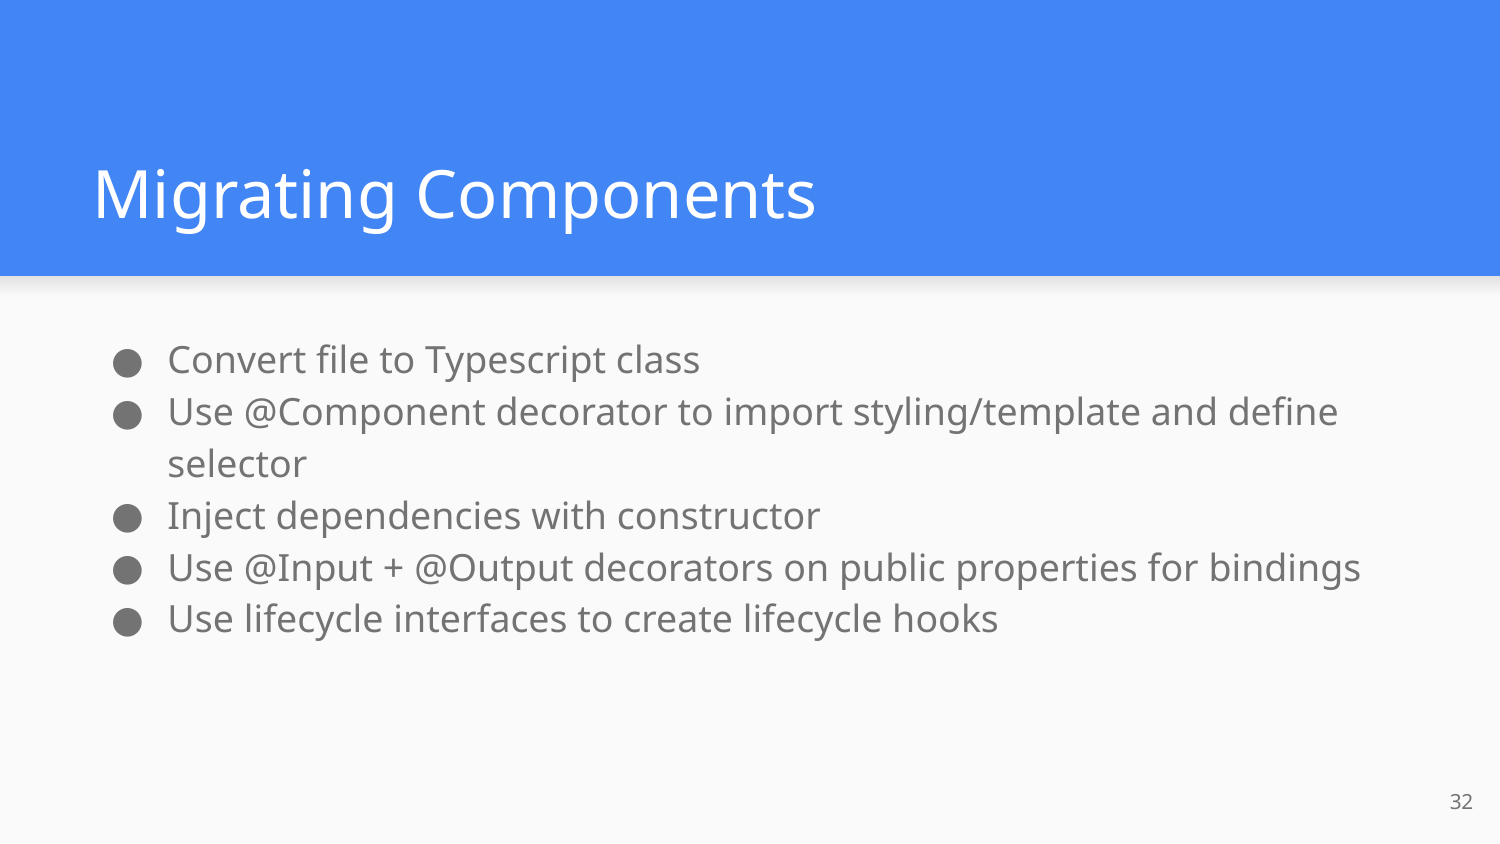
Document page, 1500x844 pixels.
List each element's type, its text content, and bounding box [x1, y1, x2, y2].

list Convert file to Typescript class Use @Component decorator to import styling/template and define selector Inject dependencies with constructor Use @Input + @Output decorators on public properties for bindings Use lifecycle interfaces to create lifecycle hooks [77, 314, 1427, 760]
slide_number ‹#› [1398, 770, 1489, 835]
title Migrating Components [77, 121, 1427, 248]
